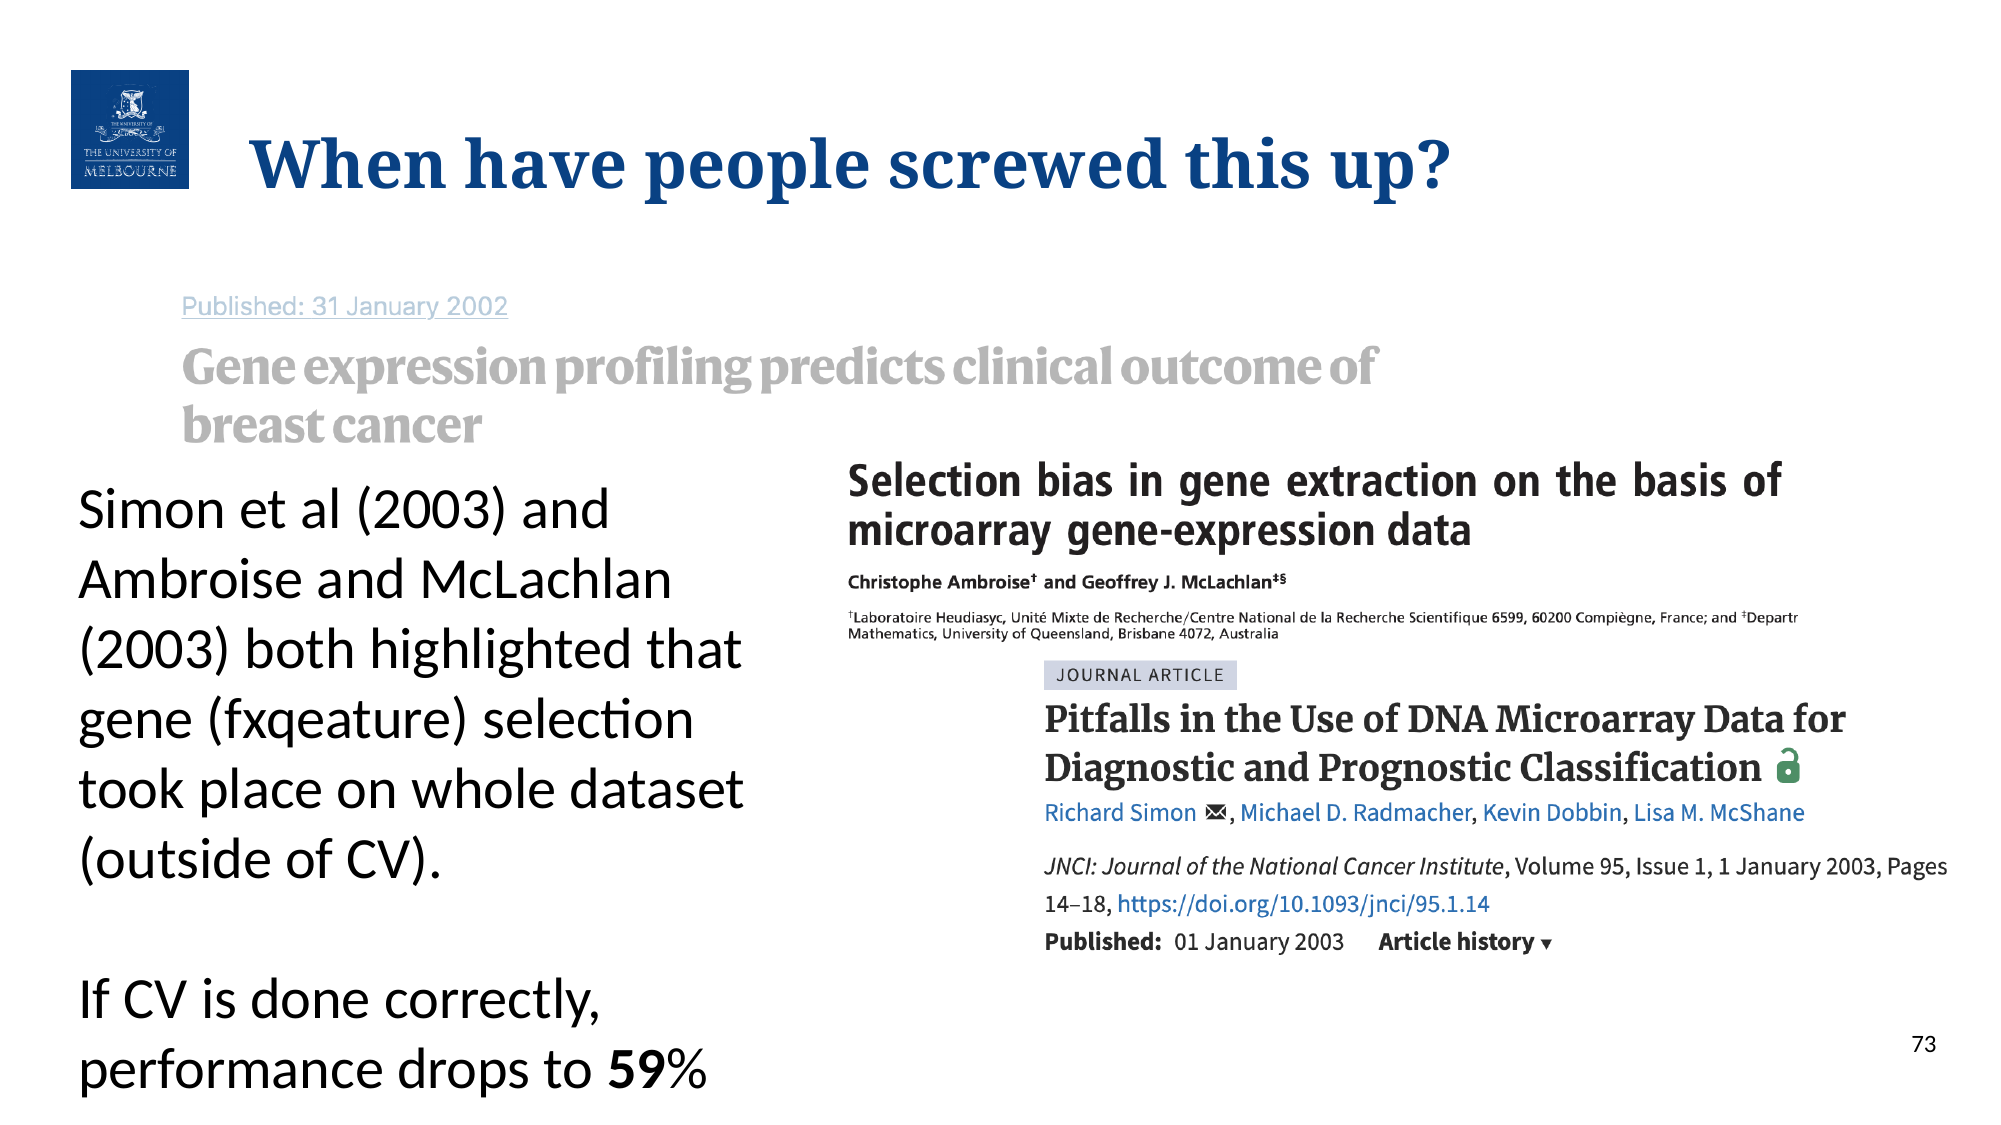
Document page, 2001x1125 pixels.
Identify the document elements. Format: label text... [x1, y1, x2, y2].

text_box Simon et al (2003) and Ambroise and McLachlan (2003) both highlighted that gene (fxqeature) selection took place on whole dataset (outside of CV). If CV is done correctly, performance drops to 59% [63, 462, 830, 1108]
picture [71, 70, 189, 189]
title When have people screwed this up? [234, 64, 1924, 211]
picture [168, 262, 1986, 970]
slide_number 73 [1797, 1012, 1937, 1073]
